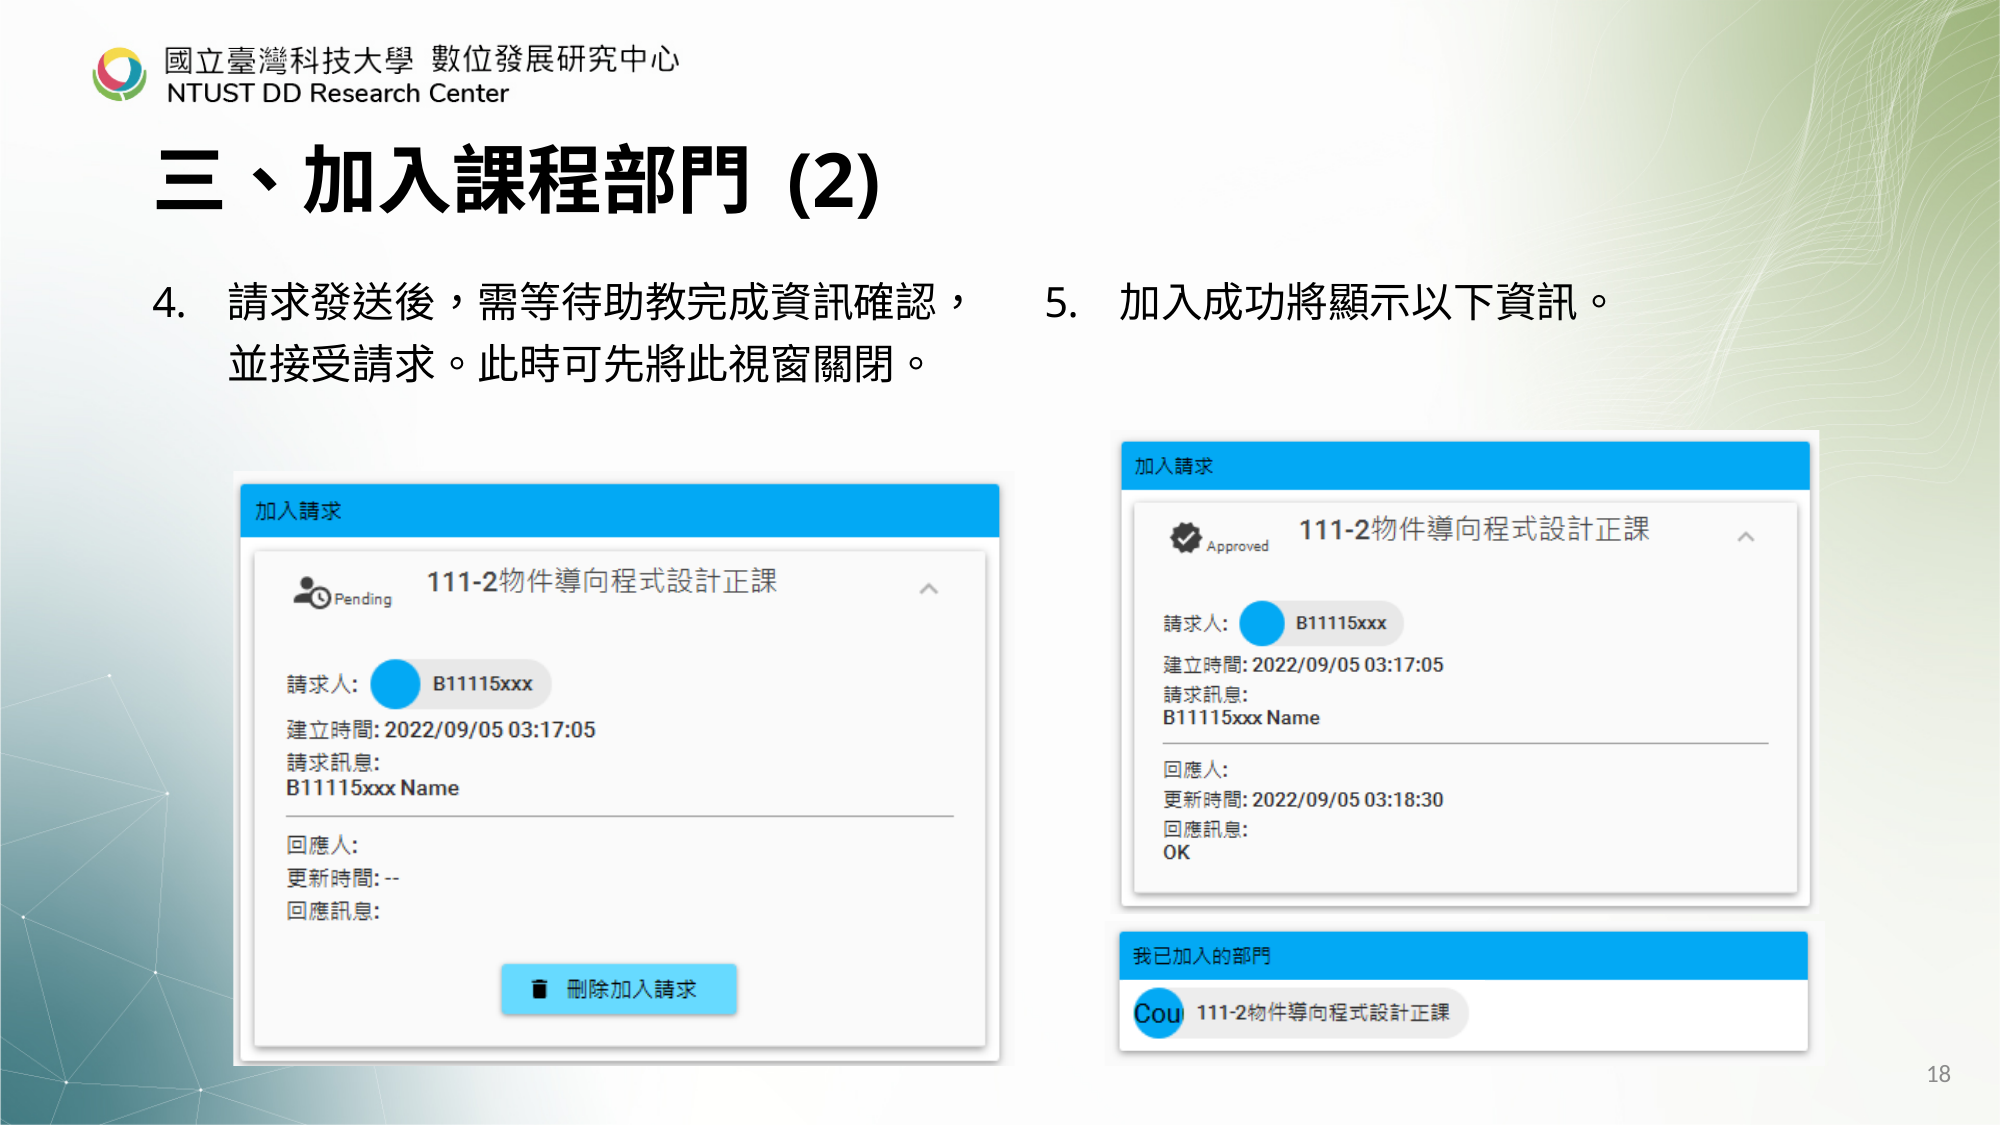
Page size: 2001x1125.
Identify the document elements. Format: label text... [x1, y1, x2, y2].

title 三、加入課程部門 (2) [137, 111, 1863, 255]
picture [0, 0, 2000, 1125]
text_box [233, 430, 1825, 1066]
slide_number 18 [1516, 1042, 1967, 1103]
list 請求發送後，需等待助教完成資訊確認，並接受請求。此時可先將此視窗關閉。 加入成功將顯示以下資訊。 [137, 255, 1863, 970]
